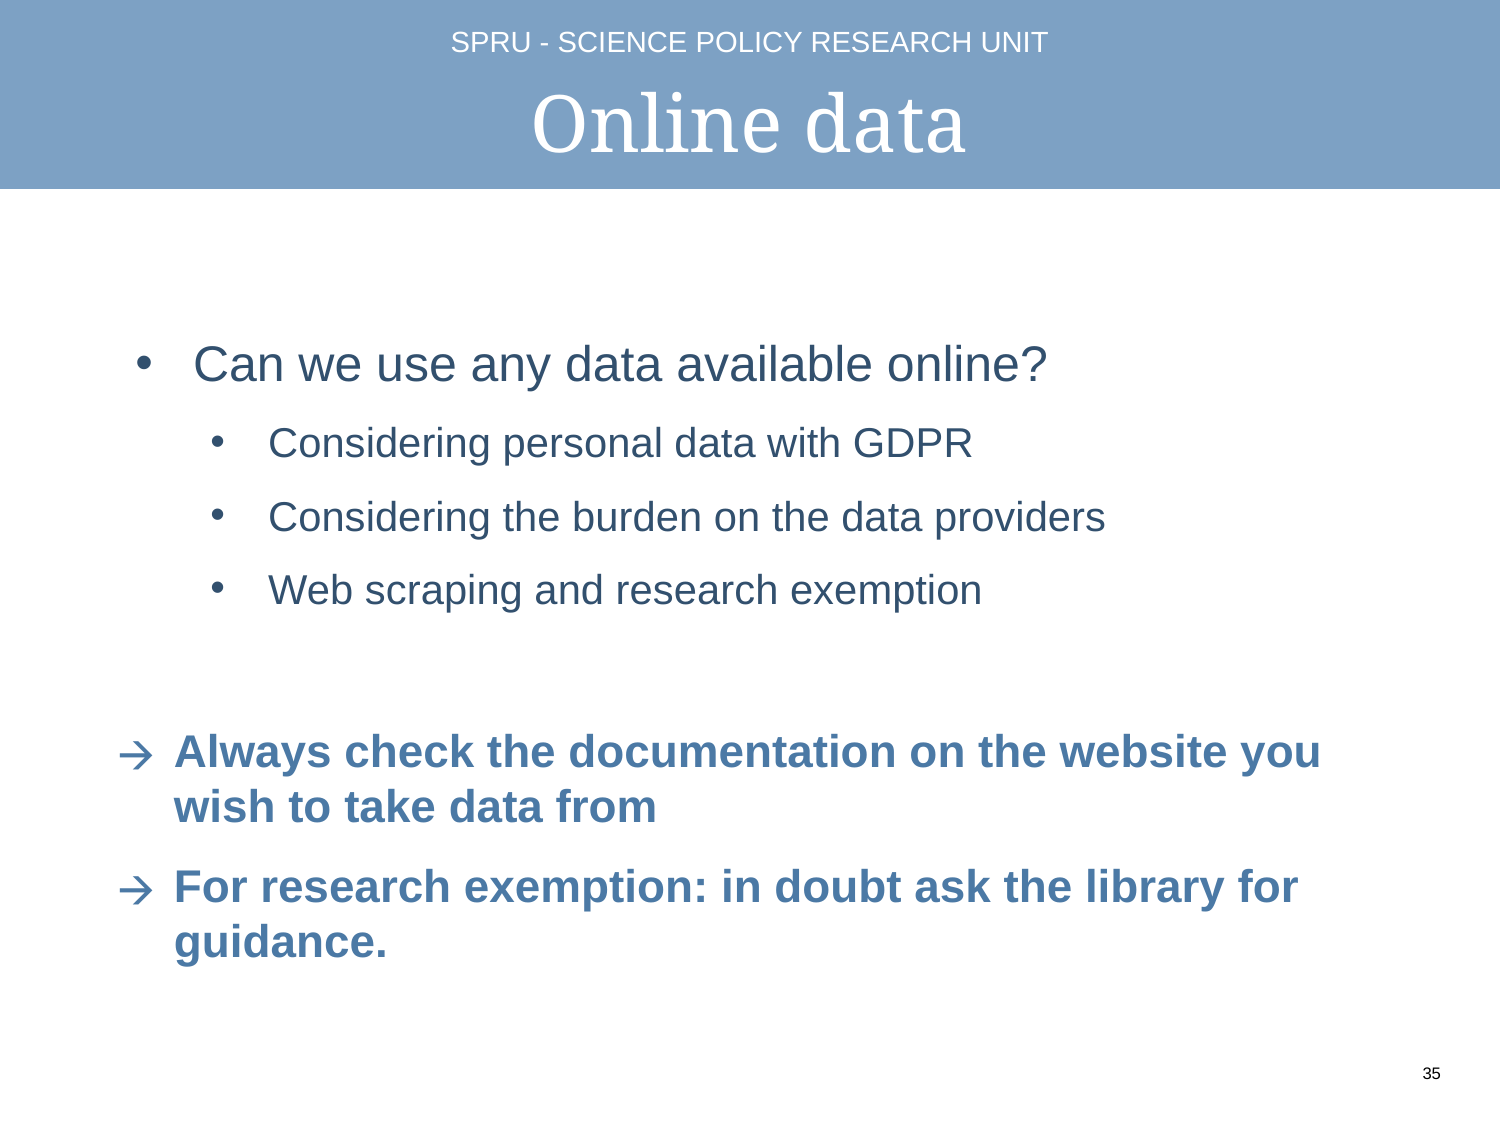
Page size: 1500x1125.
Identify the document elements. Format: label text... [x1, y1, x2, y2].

subtitle Can we use any data available online? Considering personal data with GDPR Considering the burden on the data providers Web scraping and research exemption [135, 282, 1370, 667]
title Online data [59, 68, 1441, 185]
text_box Always check the documentation on the website you wish to take data from For research exemption: in doubt ask the library for guidance. [117, 721, 1383, 943]
